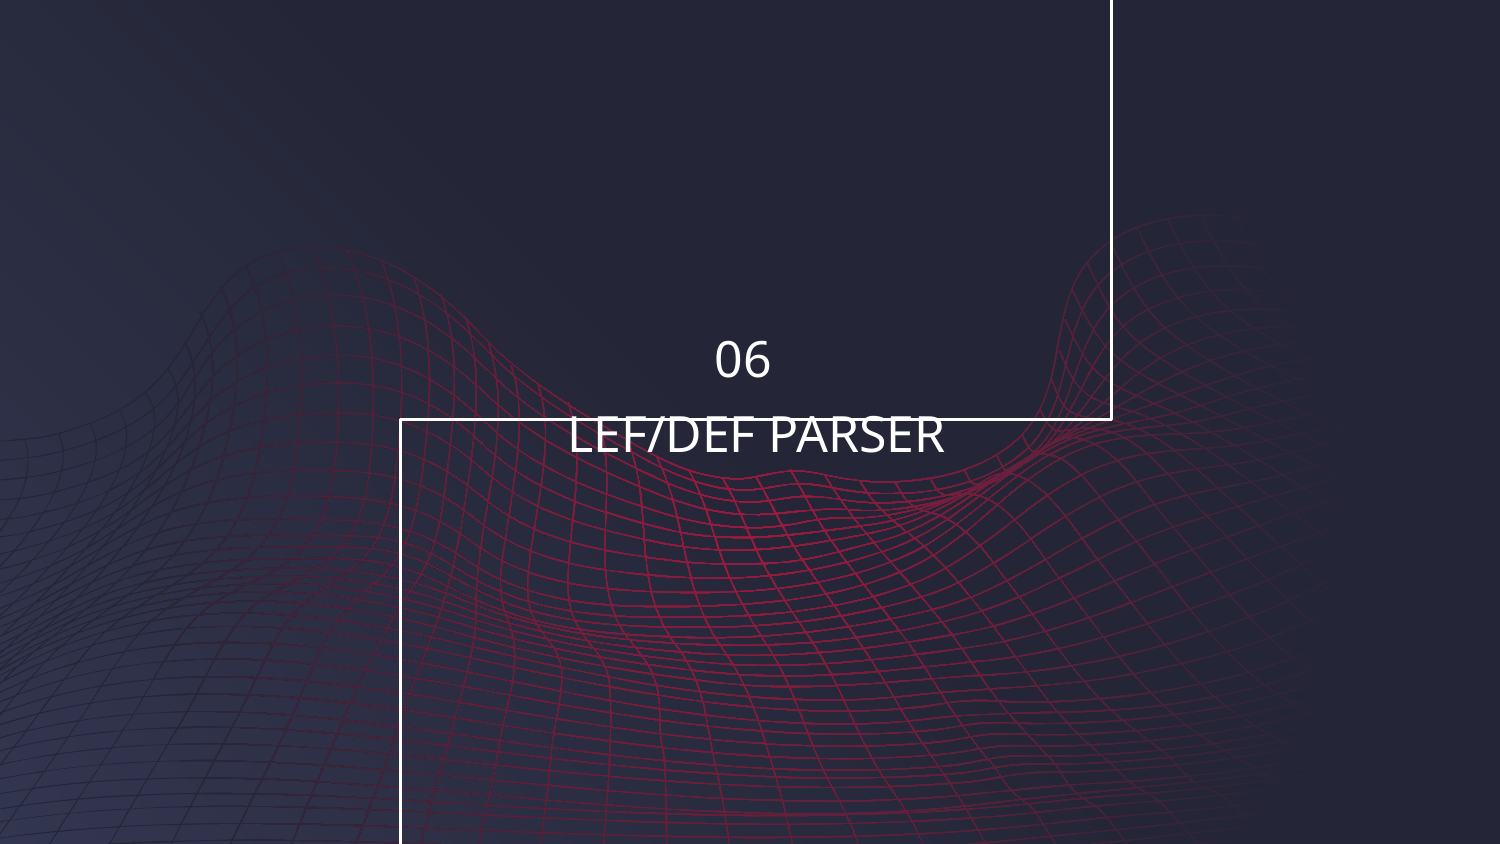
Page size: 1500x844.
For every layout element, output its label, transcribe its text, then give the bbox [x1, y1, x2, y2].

title LEF/DEF PARSER [6, 401, 1500, 478]
title 06 [642, 312, 845, 387]
